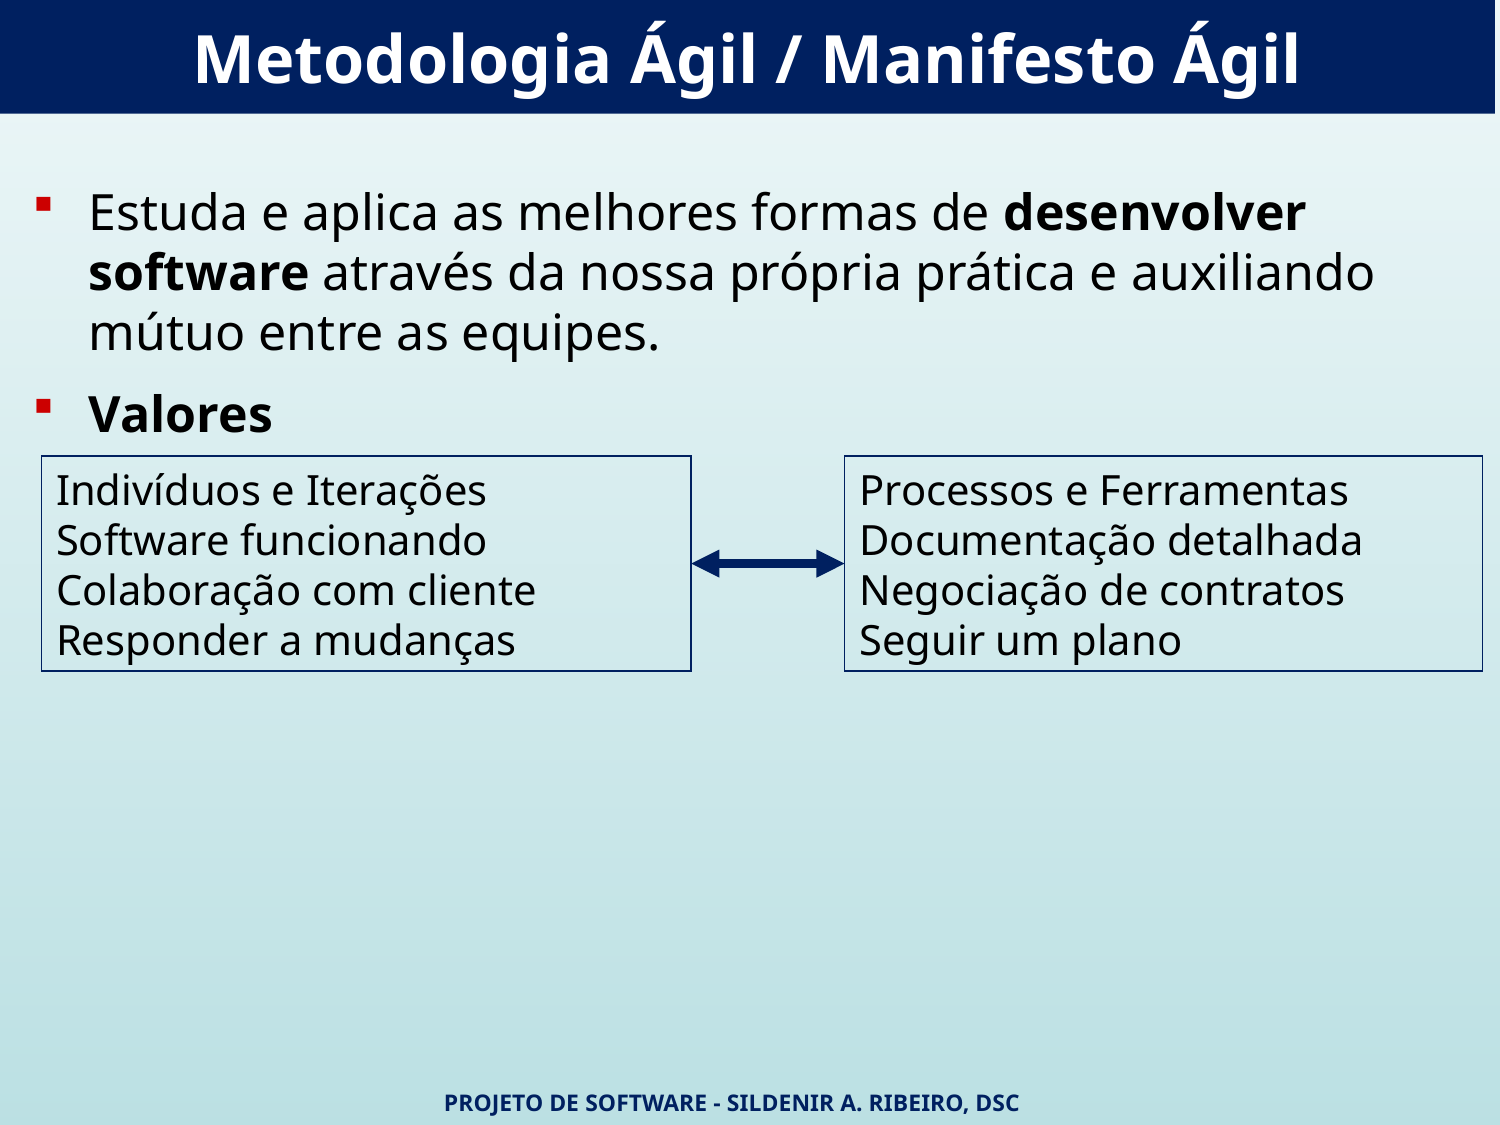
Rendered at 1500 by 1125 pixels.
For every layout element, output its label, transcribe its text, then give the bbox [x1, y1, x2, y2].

text_box Processos e Ferramentas Documentação detalhada Negociação de contratos Seguir um plano [844, 456, 1483, 671]
footer Projeto de Software - Sildenir A. Ribeiro, DSc [88, 1080, 1376, 1124]
list Estuda e aplica as melhores formas de desenvolver software através da nossa própria prática e auxiliando mútuo entre as equipes. Valores [17, 172, 1483, 462]
text_box Metodologia Ágil / Manifesto Ágil [0, 0, 1495, 114]
text_box Indivíduos e Iterações Software funcionando Colaboração com cliente Responder a mudanças [41, 456, 692, 671]
